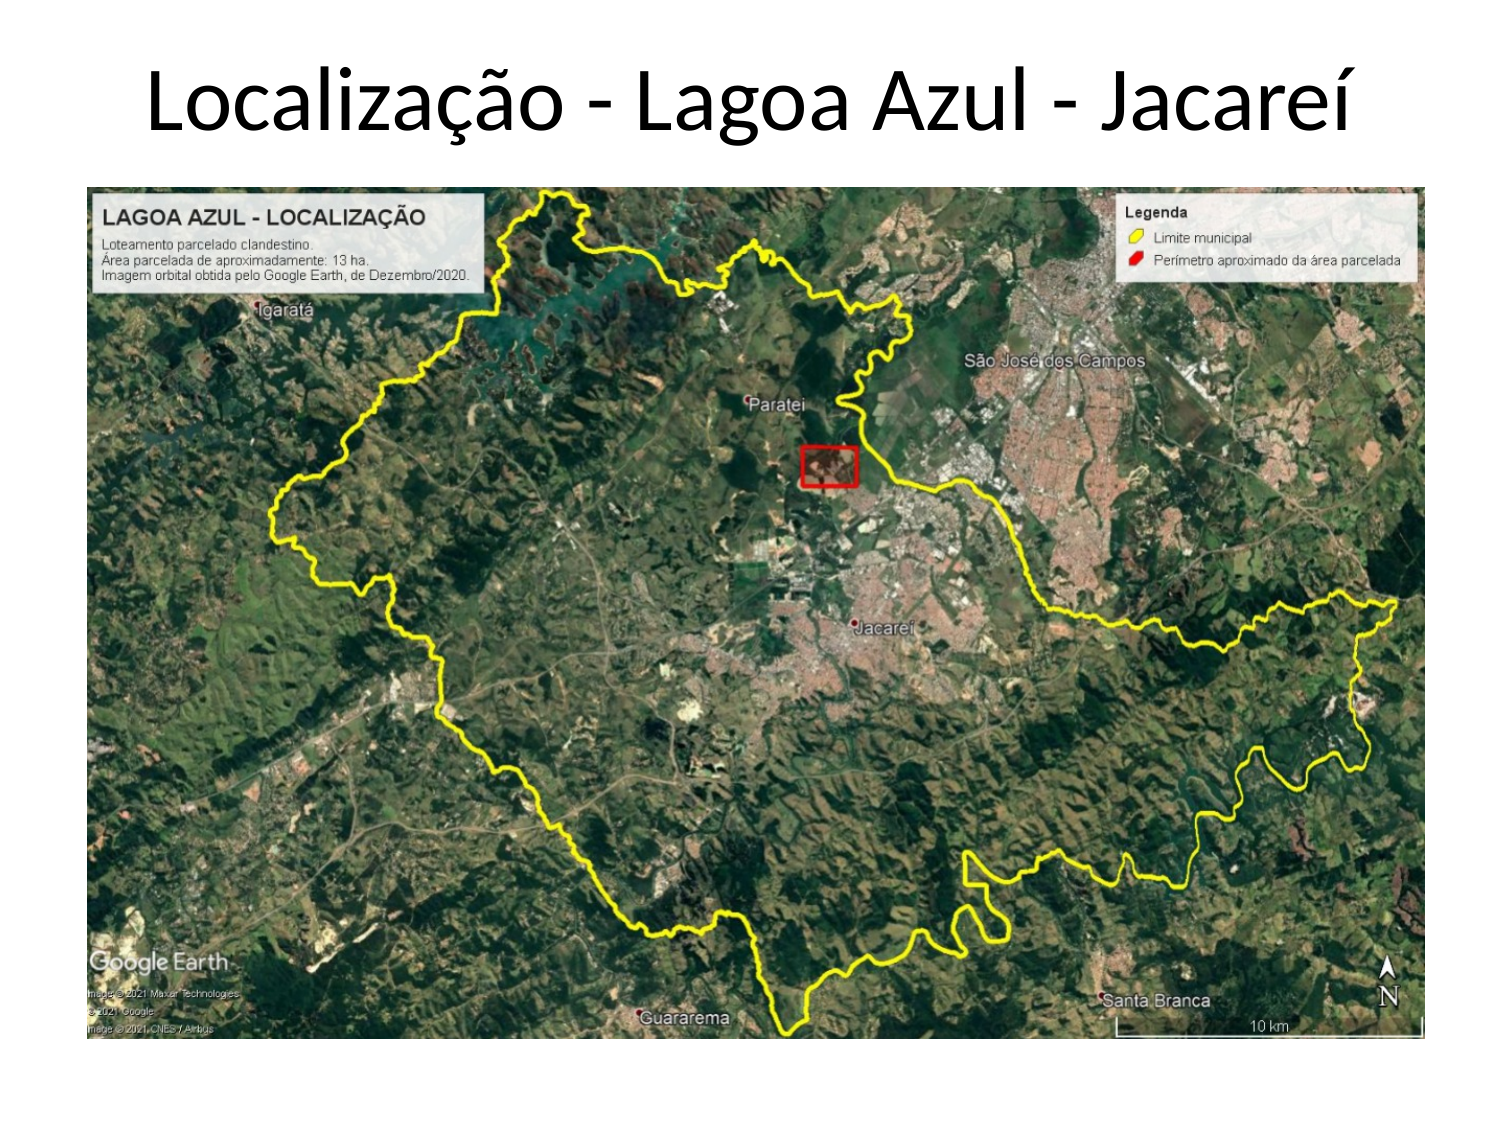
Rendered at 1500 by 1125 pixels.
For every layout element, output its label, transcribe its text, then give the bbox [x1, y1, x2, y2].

title Localização - Lagoa Azul - Jacareí [75, 0, 1425, 188]
picture [87, 187, 1426, 1040]
